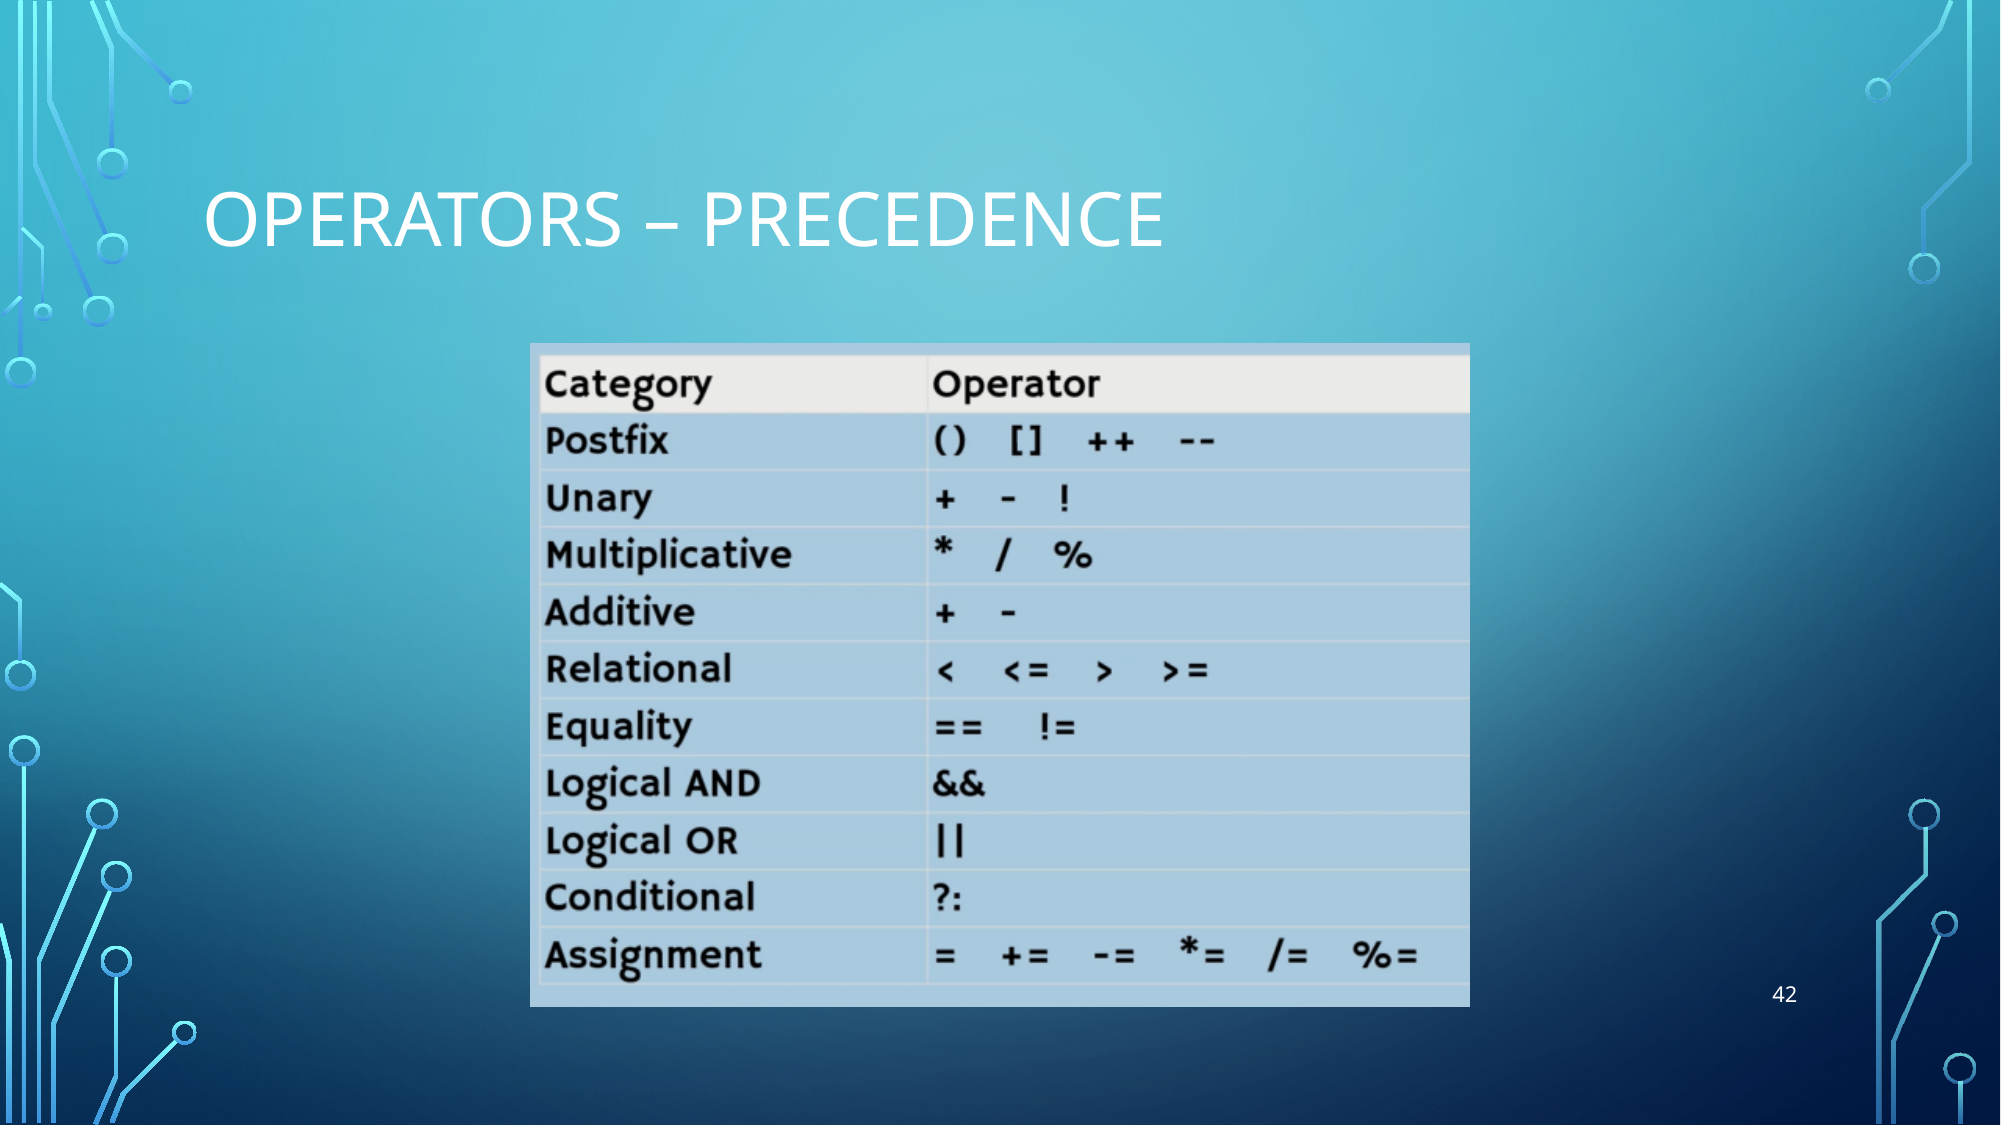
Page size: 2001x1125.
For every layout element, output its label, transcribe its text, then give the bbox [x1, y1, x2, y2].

picture [529, 343, 1470, 1007]
slide_number 42 [1685, 965, 1813, 1025]
title Operators – precedence [187, 101, 1813, 344]
